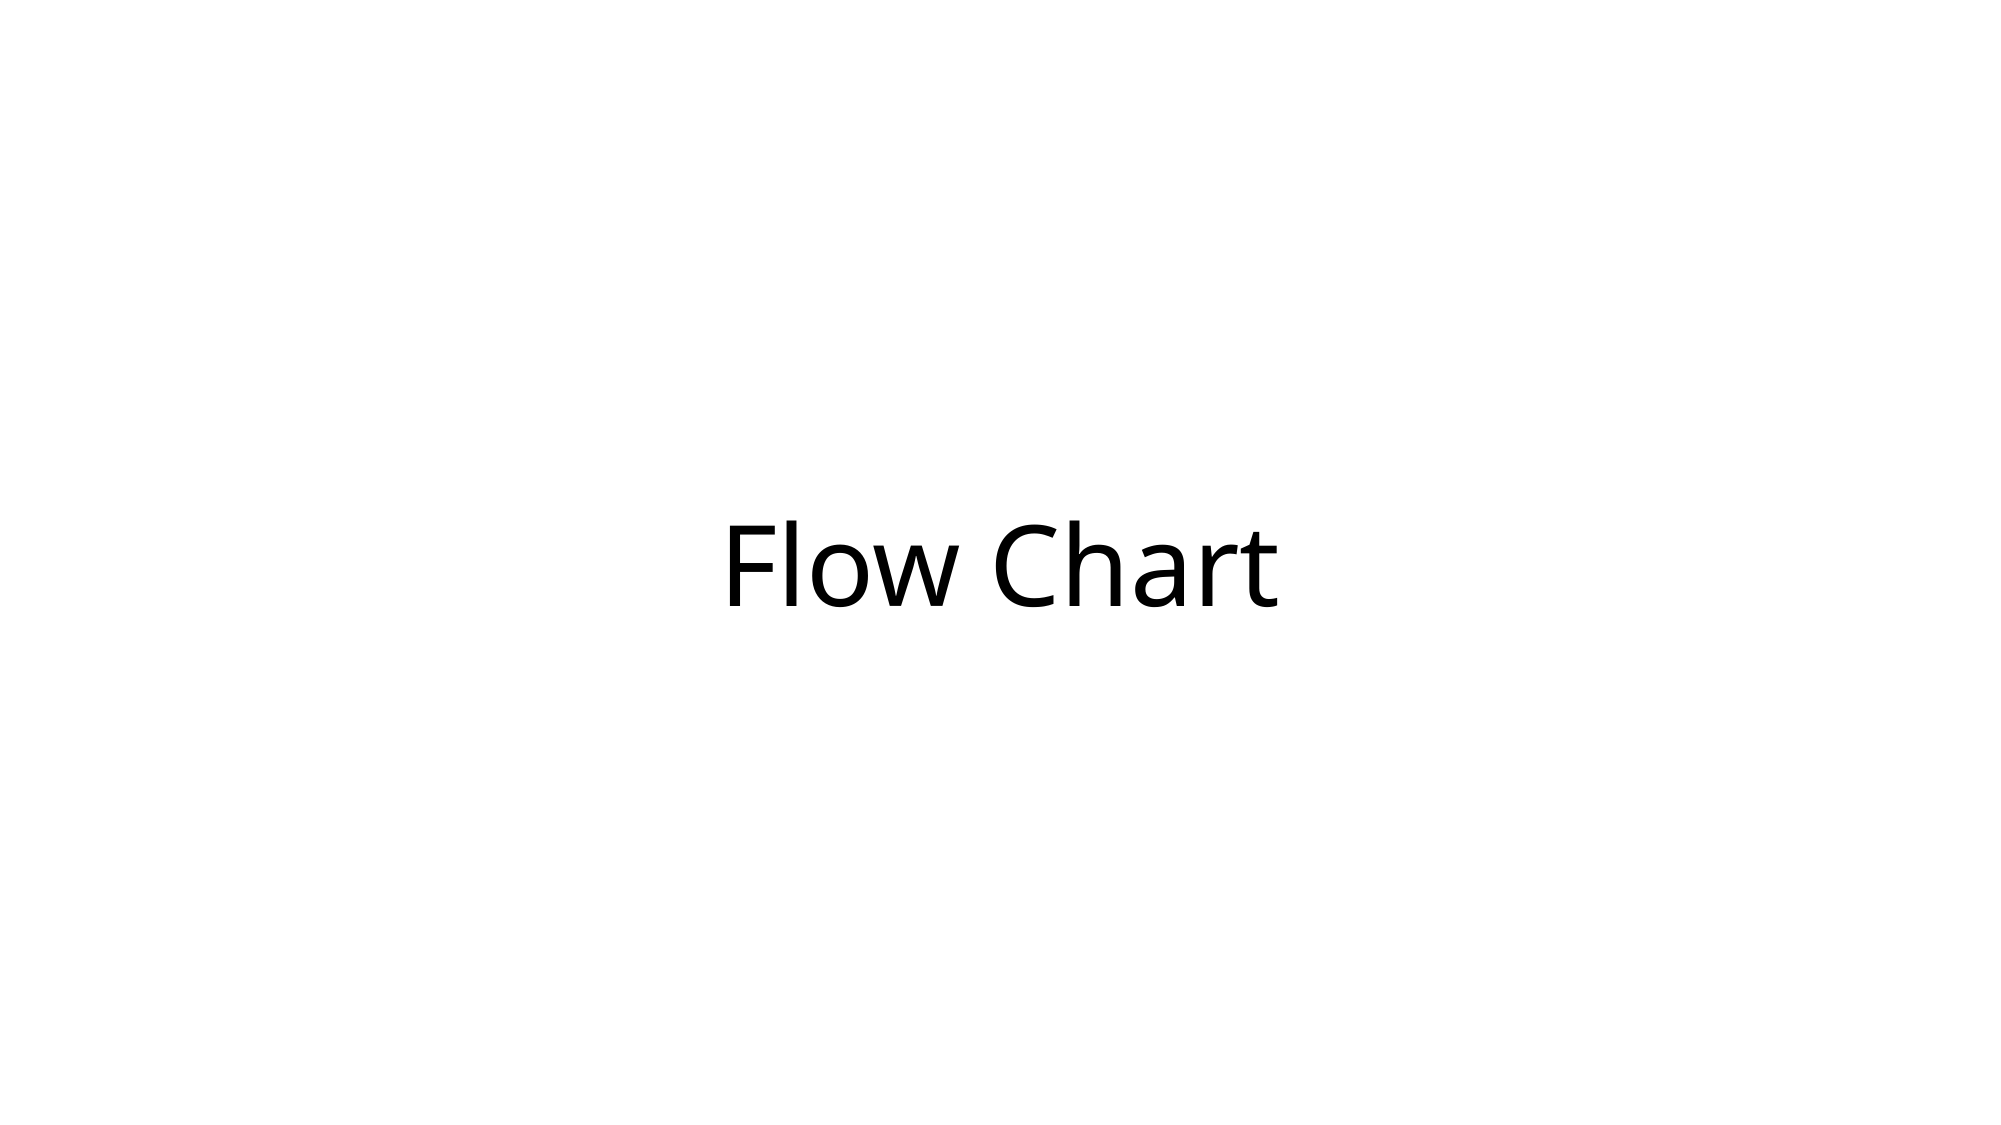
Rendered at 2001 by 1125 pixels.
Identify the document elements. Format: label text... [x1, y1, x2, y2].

text_box Flow Chart [704, 486, 1296, 637]
